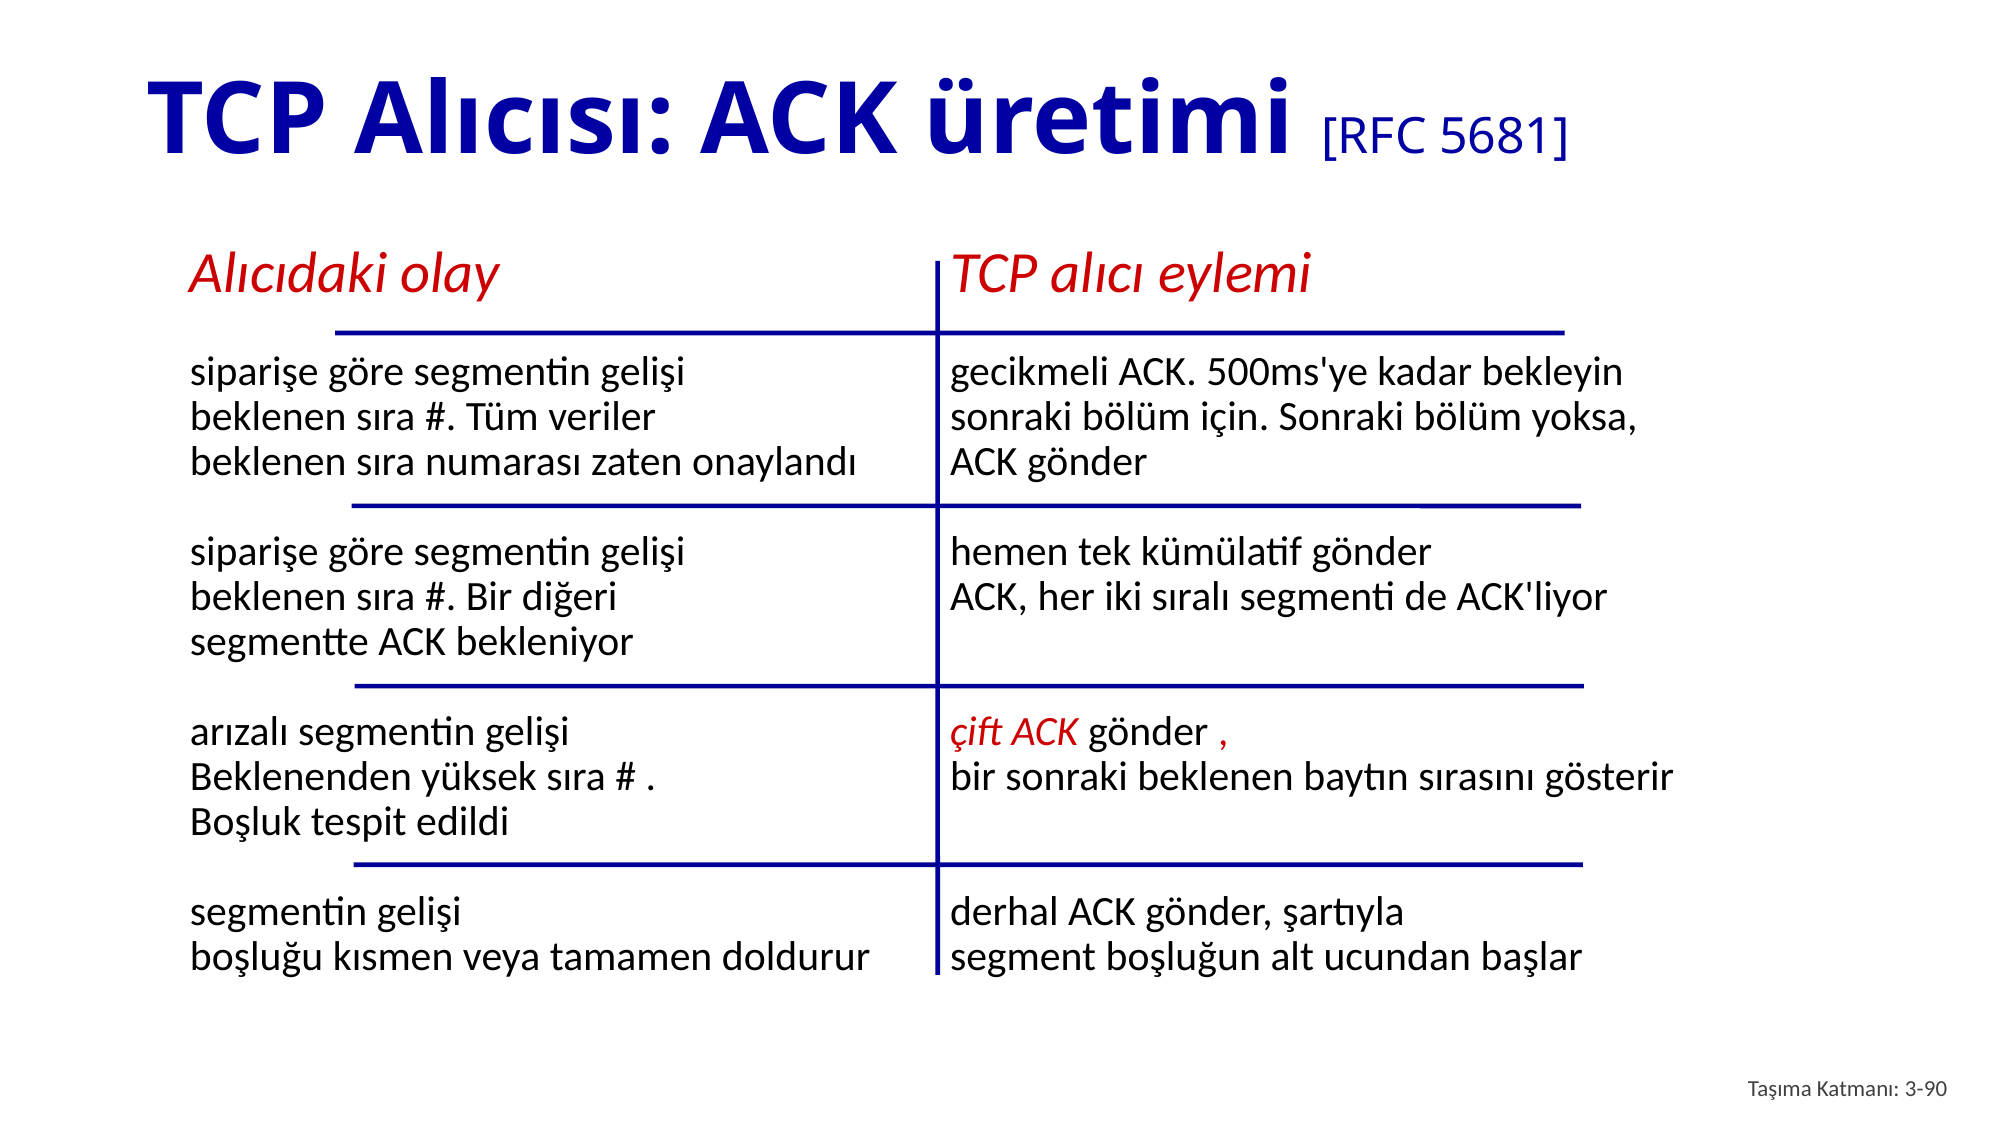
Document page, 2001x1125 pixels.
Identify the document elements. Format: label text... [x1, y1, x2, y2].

text_box Alıcıdaki olay siparişe göre segmentin gelişi beklenen sıra #. Tüm veriler beklenen sıra numarası zaten onaylandı siparişe göre segmentin gelişi beklenen sıra #. Bir diğeri segmentte ACK bekleniyor arızalı segmentin gelişi Beklenenden yüksek sıra # . Boşluk tespit edildi segmentin gelişi boşluğu kısmen veya tamamen doldurur [175, 234, 886, 1056]
text_box TCP alıcı eylemi gecikmeli ACK. 500ms'ye kadar bekleyin sonraki bölüm için. Sonraki bölüm yoksa, ACK gönder hemen tek kümülatif gönder ACK, her iki sıralı segmenti de ACK'liyor çift ACK gönder , bir sonraki beklenen baytın sırasını gösterir derhal ACK gönder, şartıyla segment boşluğun alt ucundan başlar [935, 234, 1690, 1056]
slide_number Taşıma Katmanı: 3-90 [1512, 1056, 1963, 1117]
title TCP Alıcısı: ACK üretimi [RFC 5681] [131, 47, 2000, 195]
